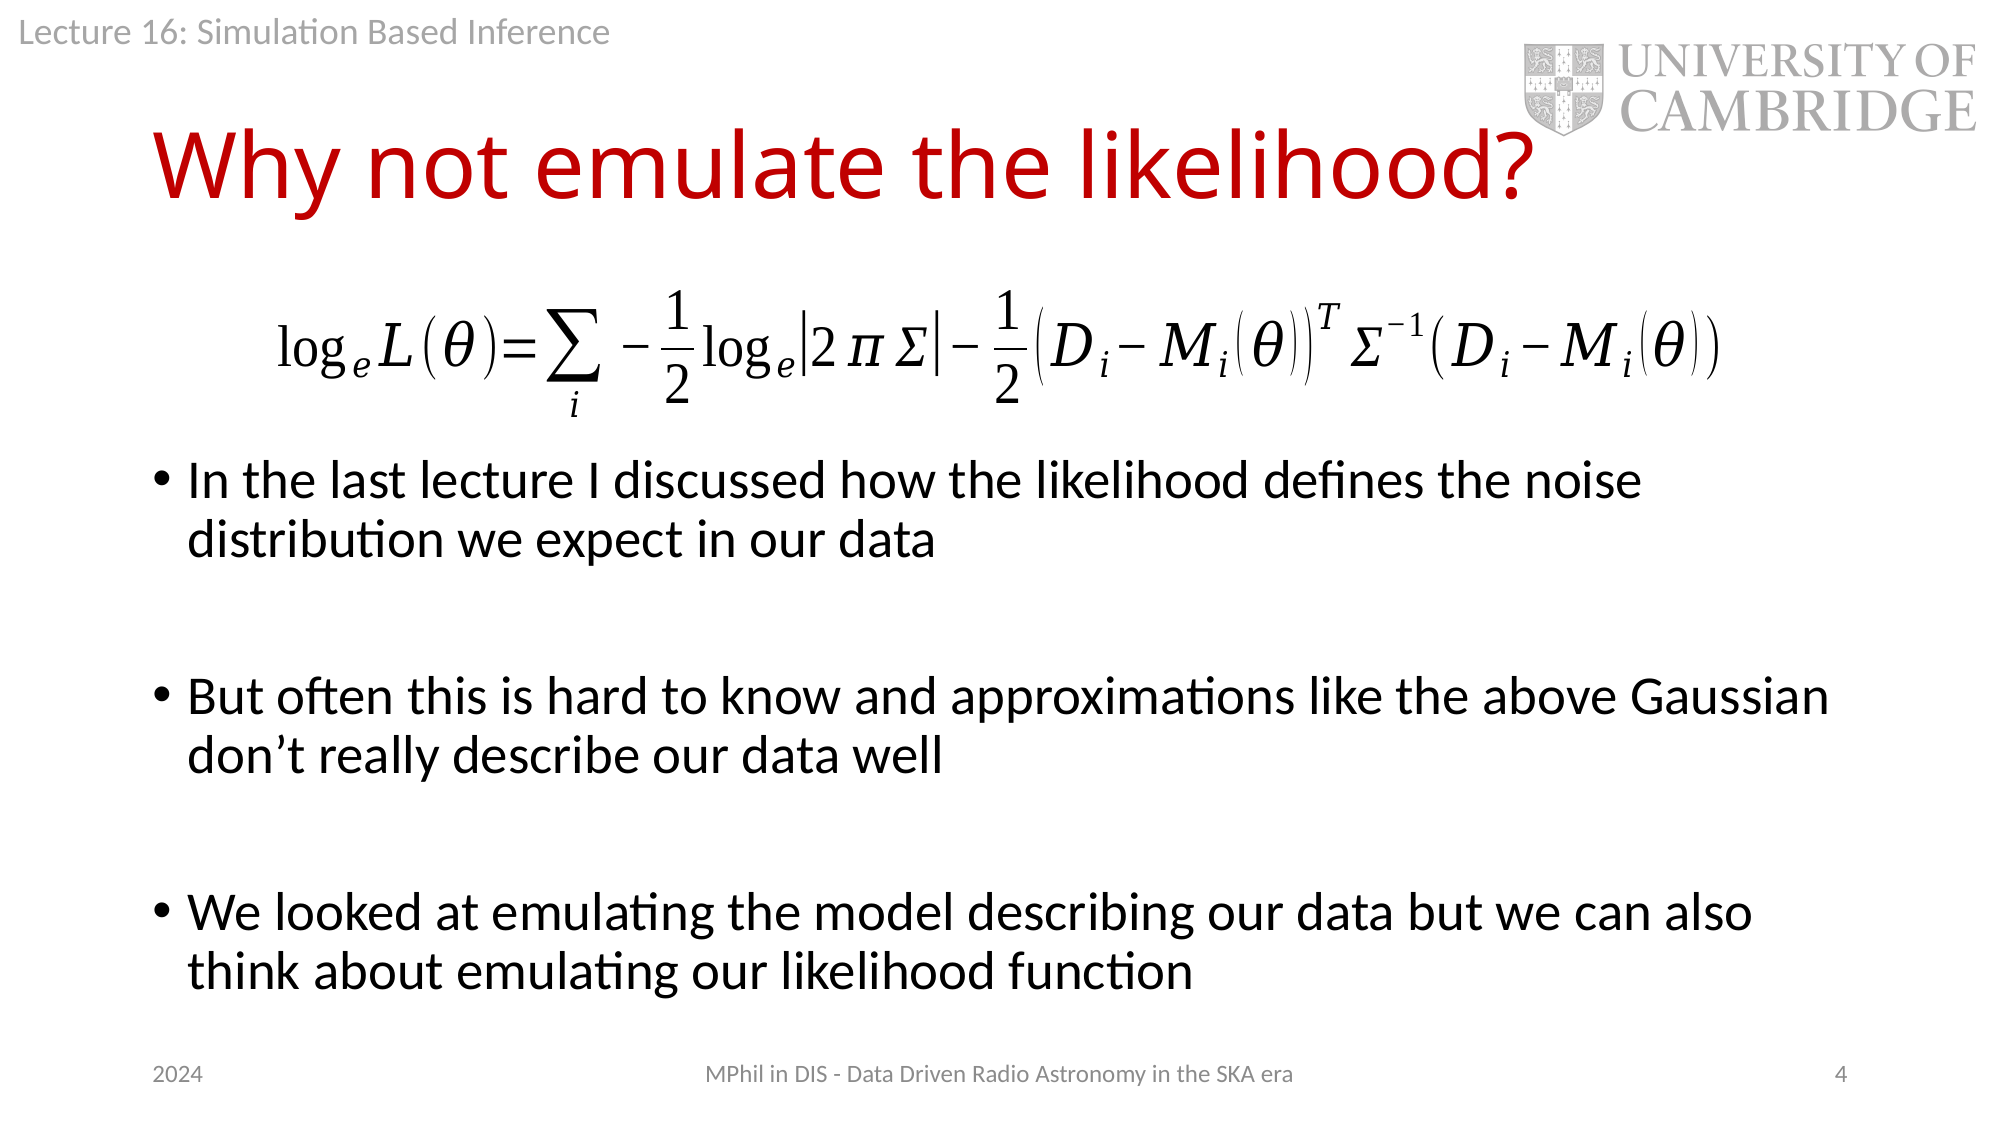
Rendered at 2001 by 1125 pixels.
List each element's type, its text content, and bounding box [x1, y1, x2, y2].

title Why not emulate the likelihood? [137, 59, 1863, 278]
slide_number 4 [1412, 1042, 1863, 1103]
slide_number 2024 [137, 1042, 588, 1103]
footer MPhil in DIS - Data Driven Radio Astronomy in the SKA era [662, 1042, 1338, 1103]
list In the last lecture I discussed how the likelihood defines the noise distribution we expect in our data But often this is hard to know and approximations like the above Gaussian don’t really describe our data well We looked at emulating the model describing our data but we can also think about emulating our likelihood function [137, 443, 1863, 1014]
